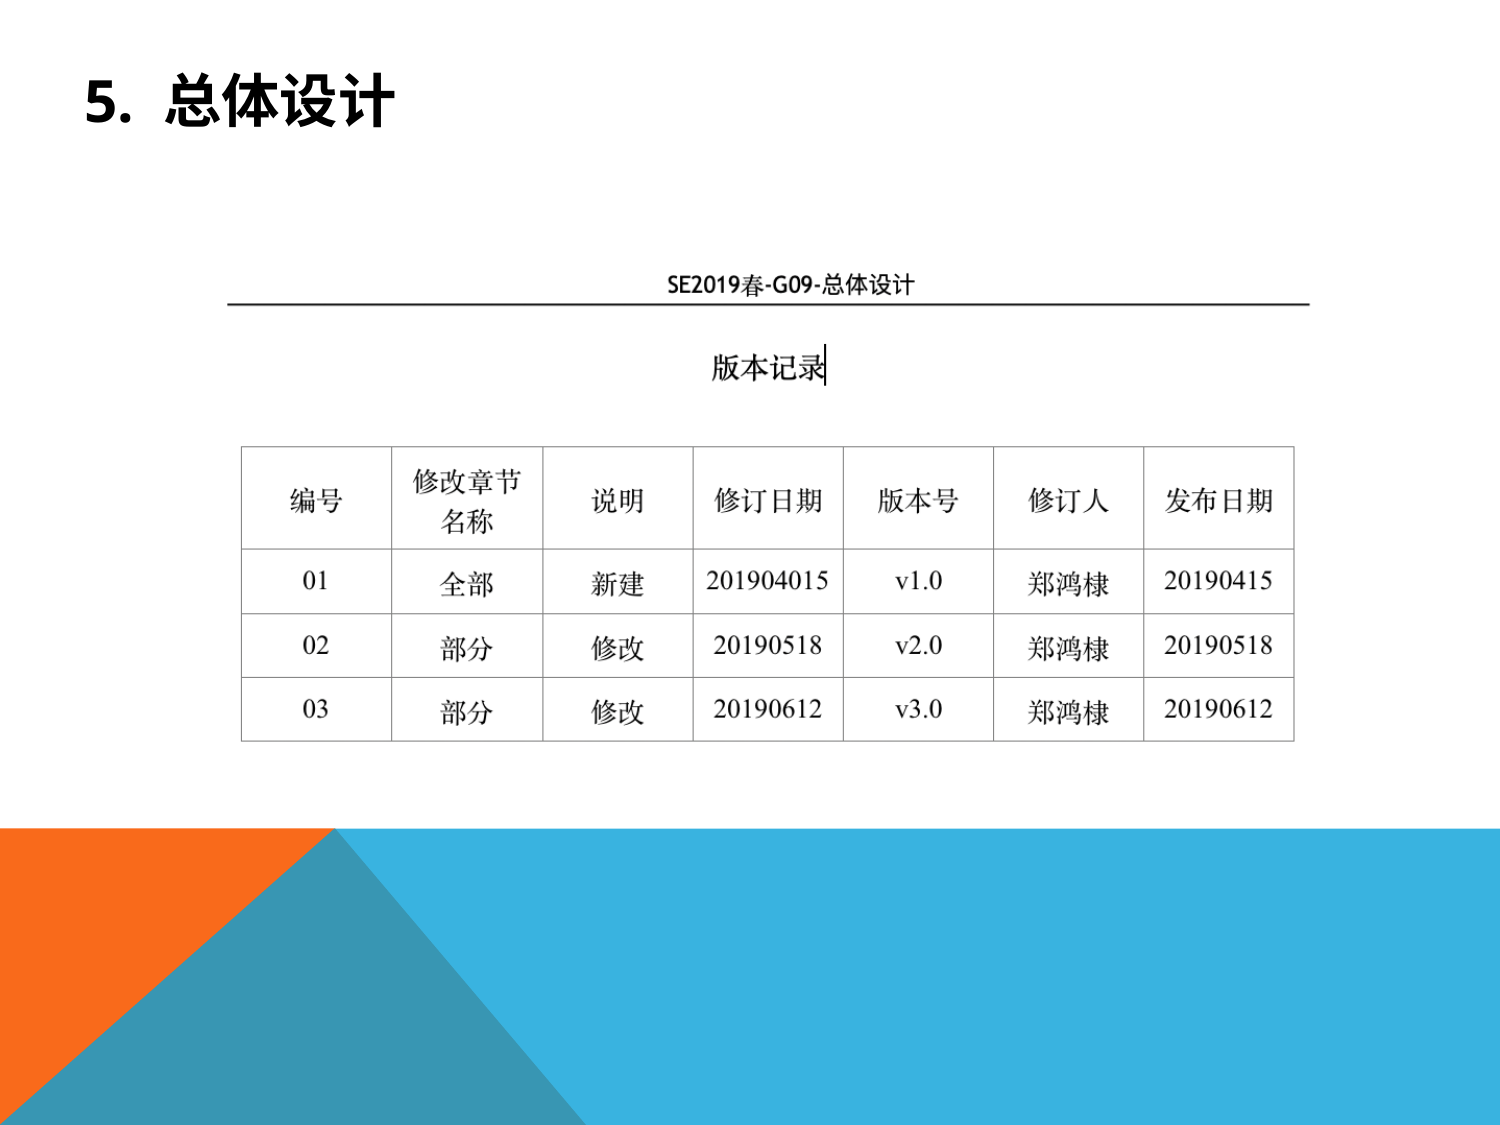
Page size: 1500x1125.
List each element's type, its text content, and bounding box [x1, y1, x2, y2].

text_box 5. 总体设计 [77, 57, 517, 143]
picture [170, 249, 1330, 798]
